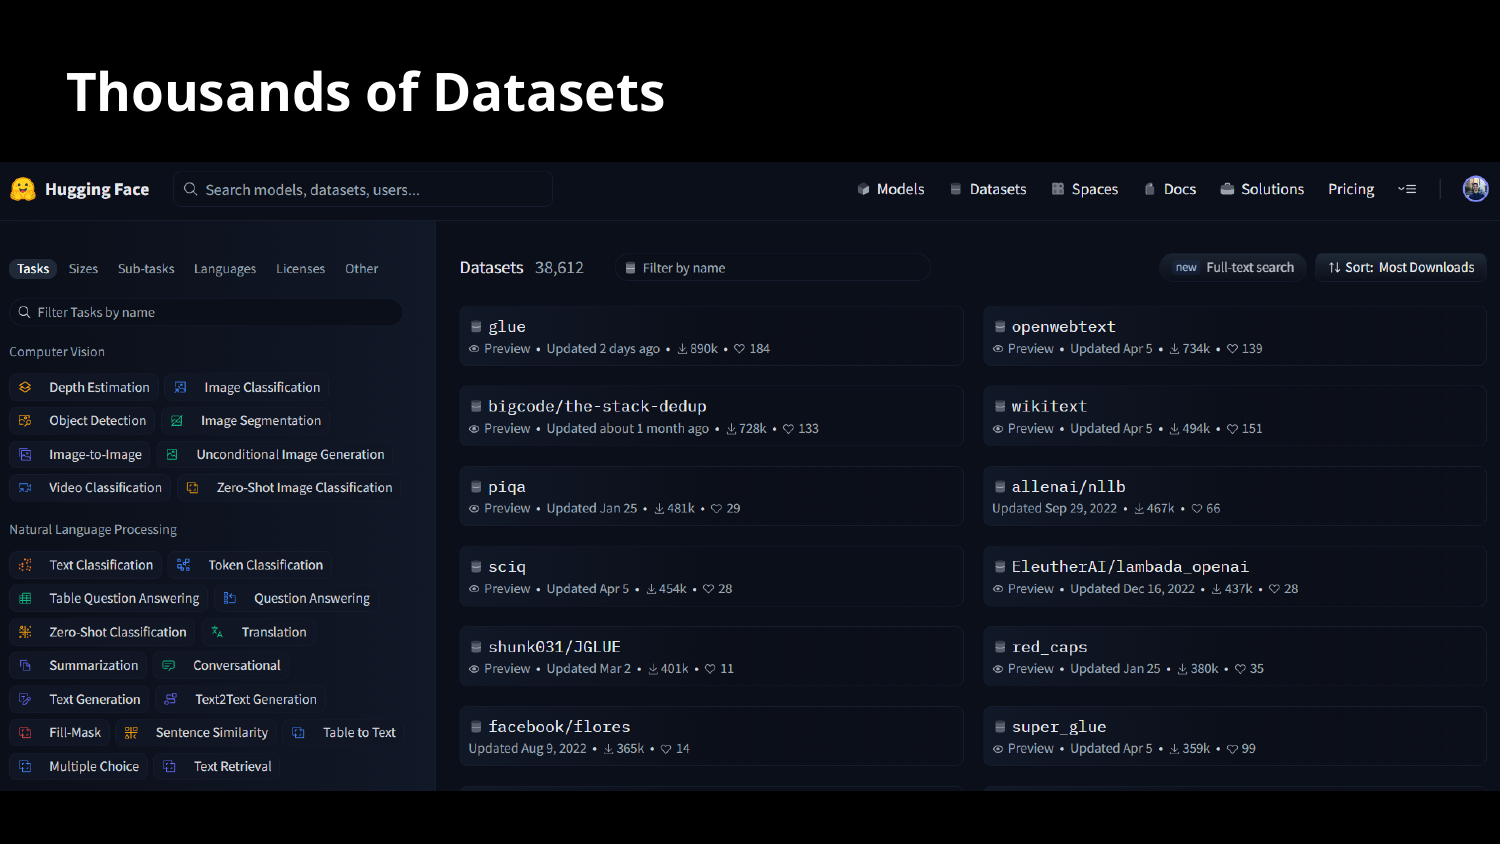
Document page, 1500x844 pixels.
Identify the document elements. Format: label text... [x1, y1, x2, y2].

picture [0, 161, 1500, 791]
text_box Thousands of Datasets [51, 43, 1449, 138]
